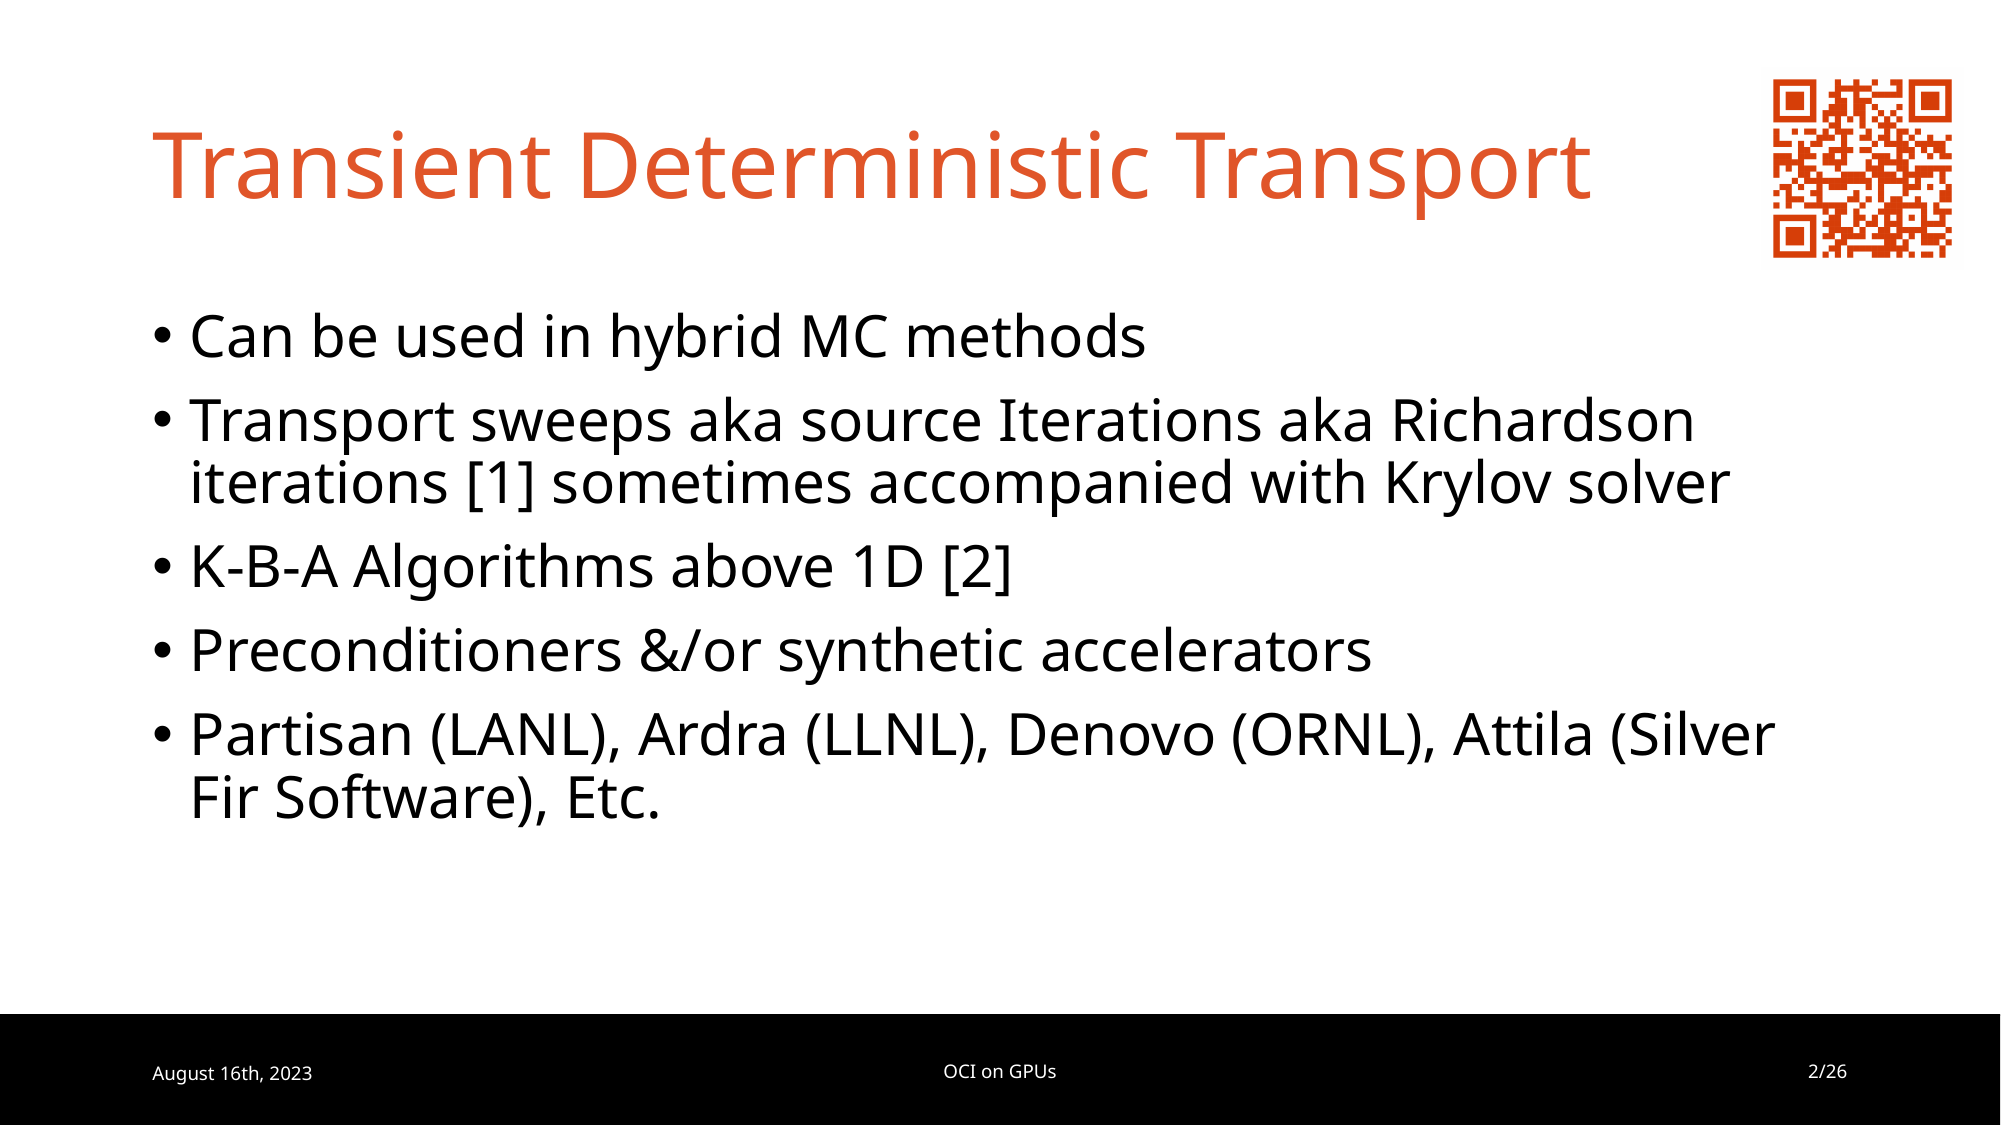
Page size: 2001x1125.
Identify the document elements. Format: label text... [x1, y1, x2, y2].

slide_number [137, 1042, 588, 1103]
picture [1761, 67, 1964, 270]
title Transient Deterministic Transport [137, 59, 1709, 278]
slide_number 2/26 [1412, 1042, 1863, 1103]
list Can be used in hybrid MC methods Transport sweeps aka source Iterations aka Richardson iterations [1] sometimes accompanied with Krylov solver K-B-A Algorithms above 1D [2] Preconditioners &/or synthetic accelerators Partisan (LANL), Ardra (LLNL), Denovo (ORNL), Attila (Silver Fir Software), Etc. [137, 299, 1863, 1014]
footer OCI on GPUs [662, 1042, 1338, 1103]
